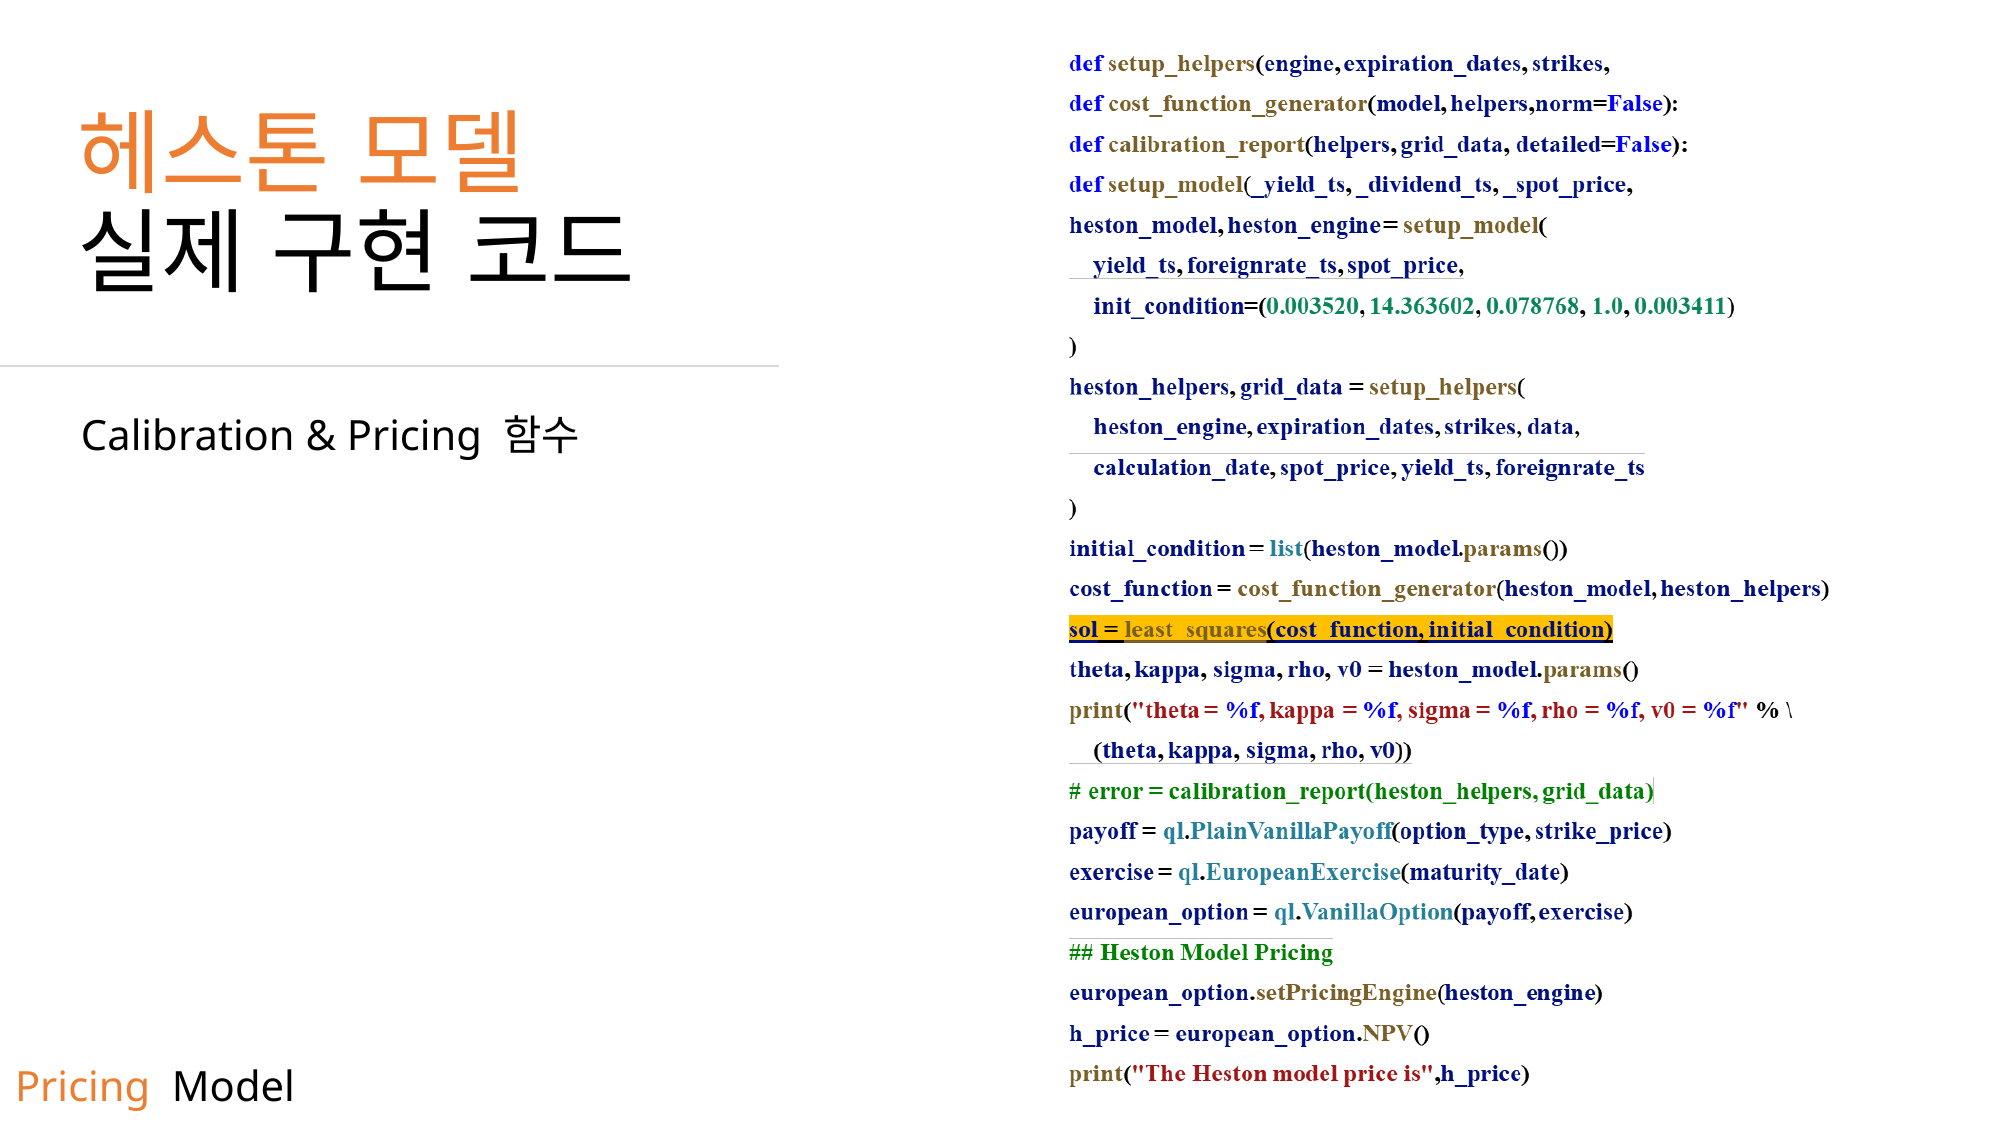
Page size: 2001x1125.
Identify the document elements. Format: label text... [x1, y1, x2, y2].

text_box Pricing Model [0, 1024, 468, 1125]
text_box Calibration & Pricing 함수 [0, 400, 794, 473]
text_box 헤스톤 모델 실제 구현 코드 [62, 0, 717, 313]
picture [1053, 26, 2000, 1125]
